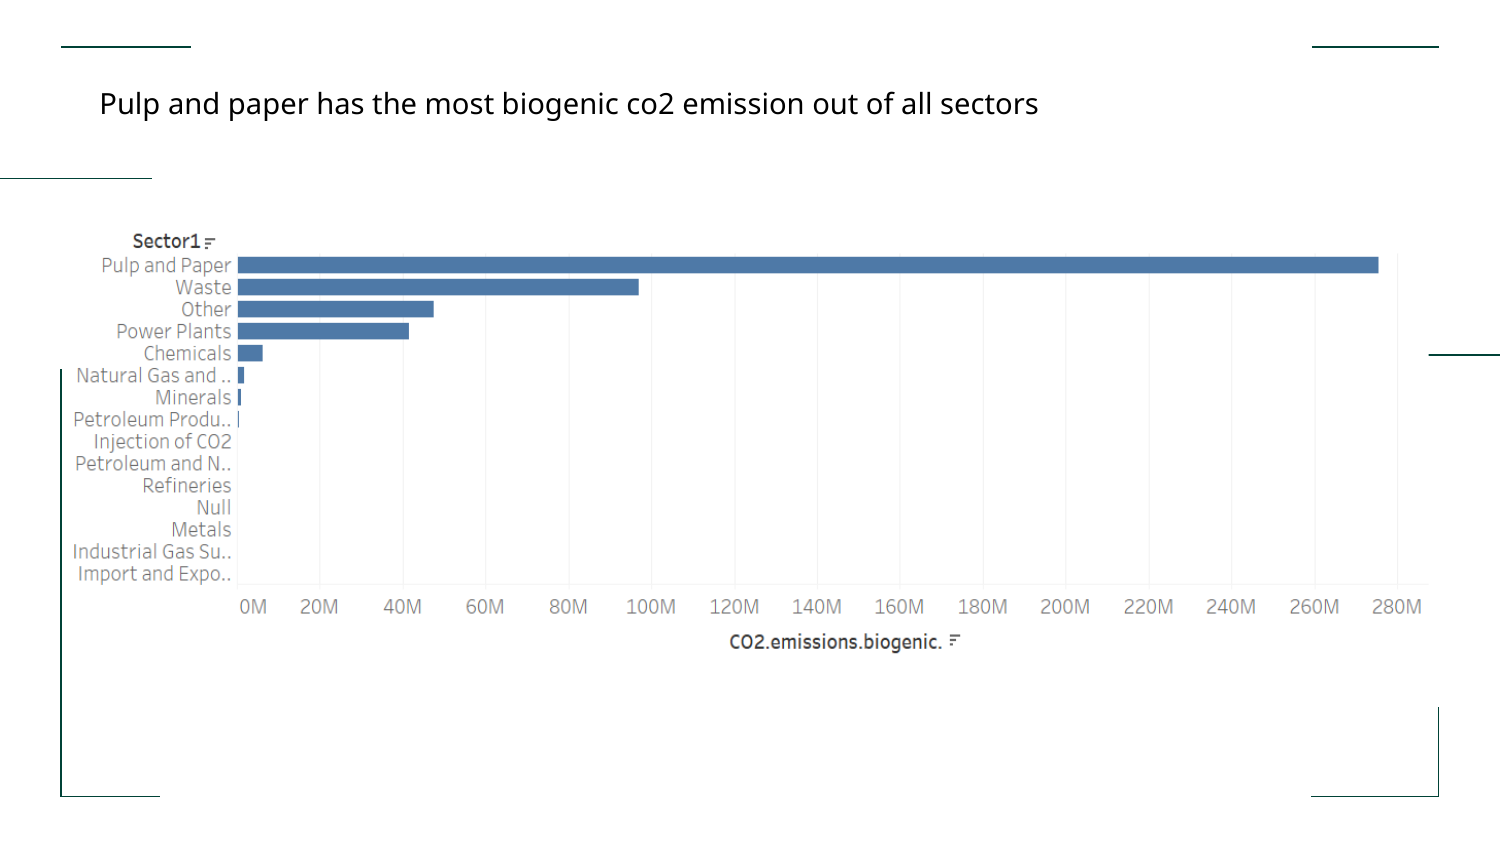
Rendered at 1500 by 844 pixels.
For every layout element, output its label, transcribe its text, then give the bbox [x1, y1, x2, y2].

list Pulp and paper has the most biogenic co2 emission out of all sectors [84, 70, 1351, 221]
picture [71, 222, 1429, 670]
